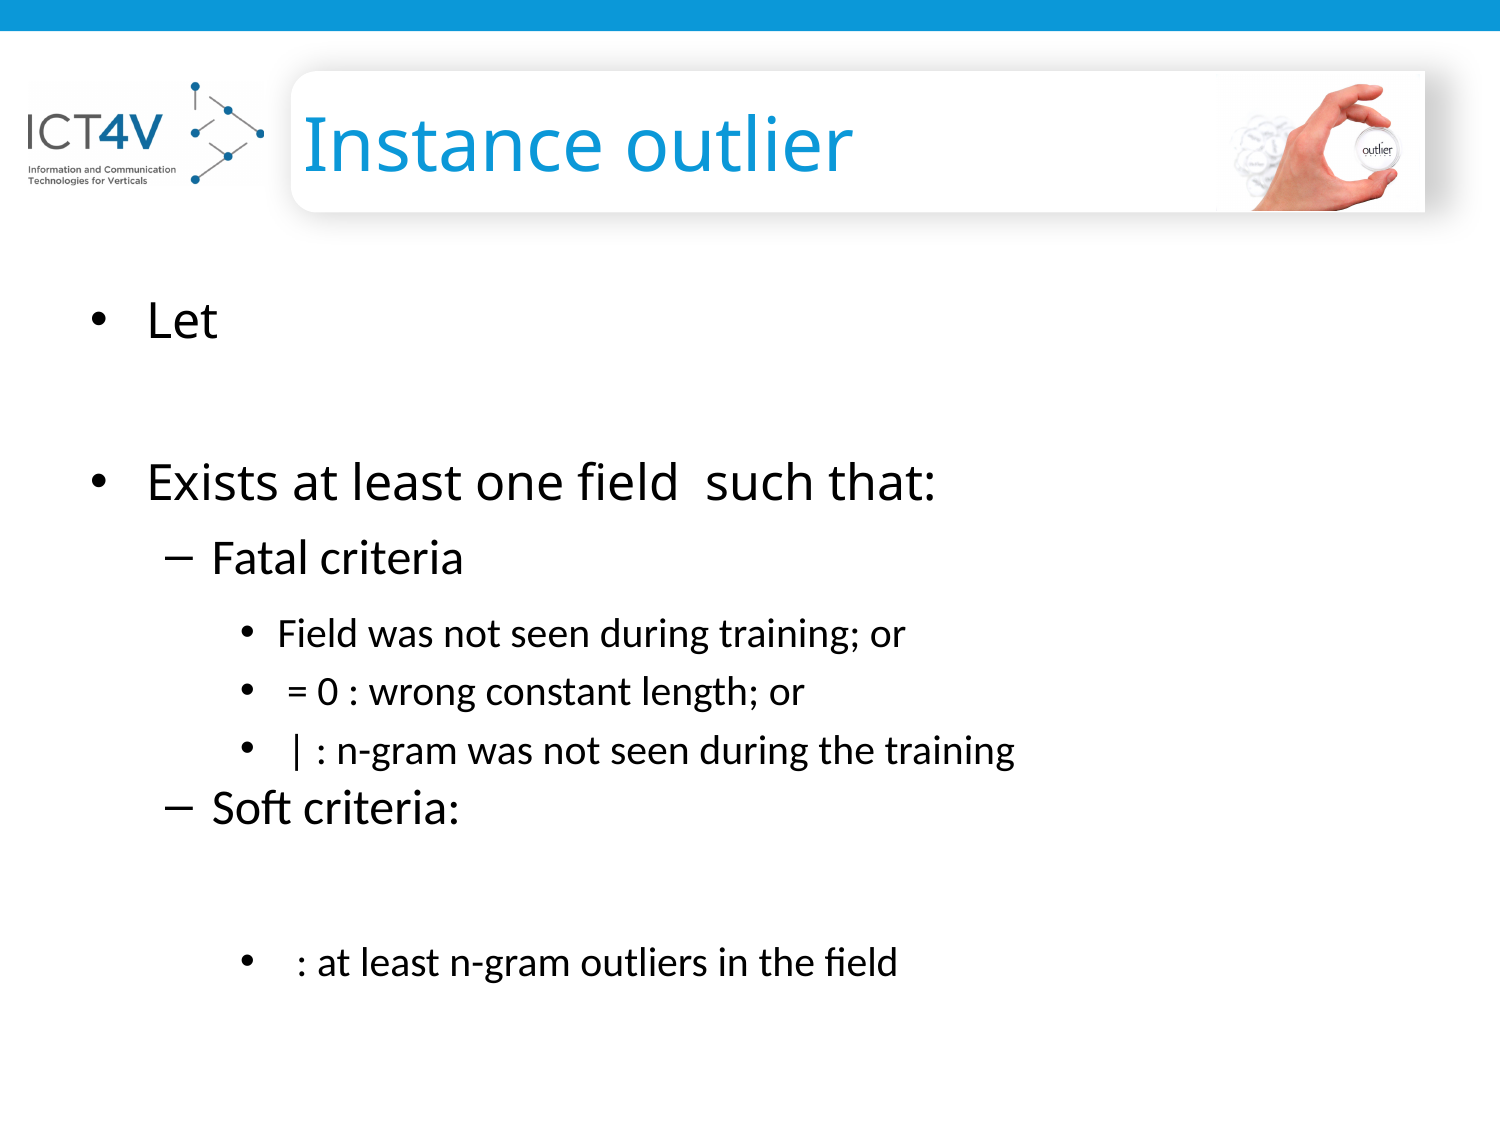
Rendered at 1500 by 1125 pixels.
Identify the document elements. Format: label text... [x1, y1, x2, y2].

picture [1215, 74, 1420, 211]
title Instance outlier [288, 71, 1425, 213]
picture [28, 81, 264, 186]
